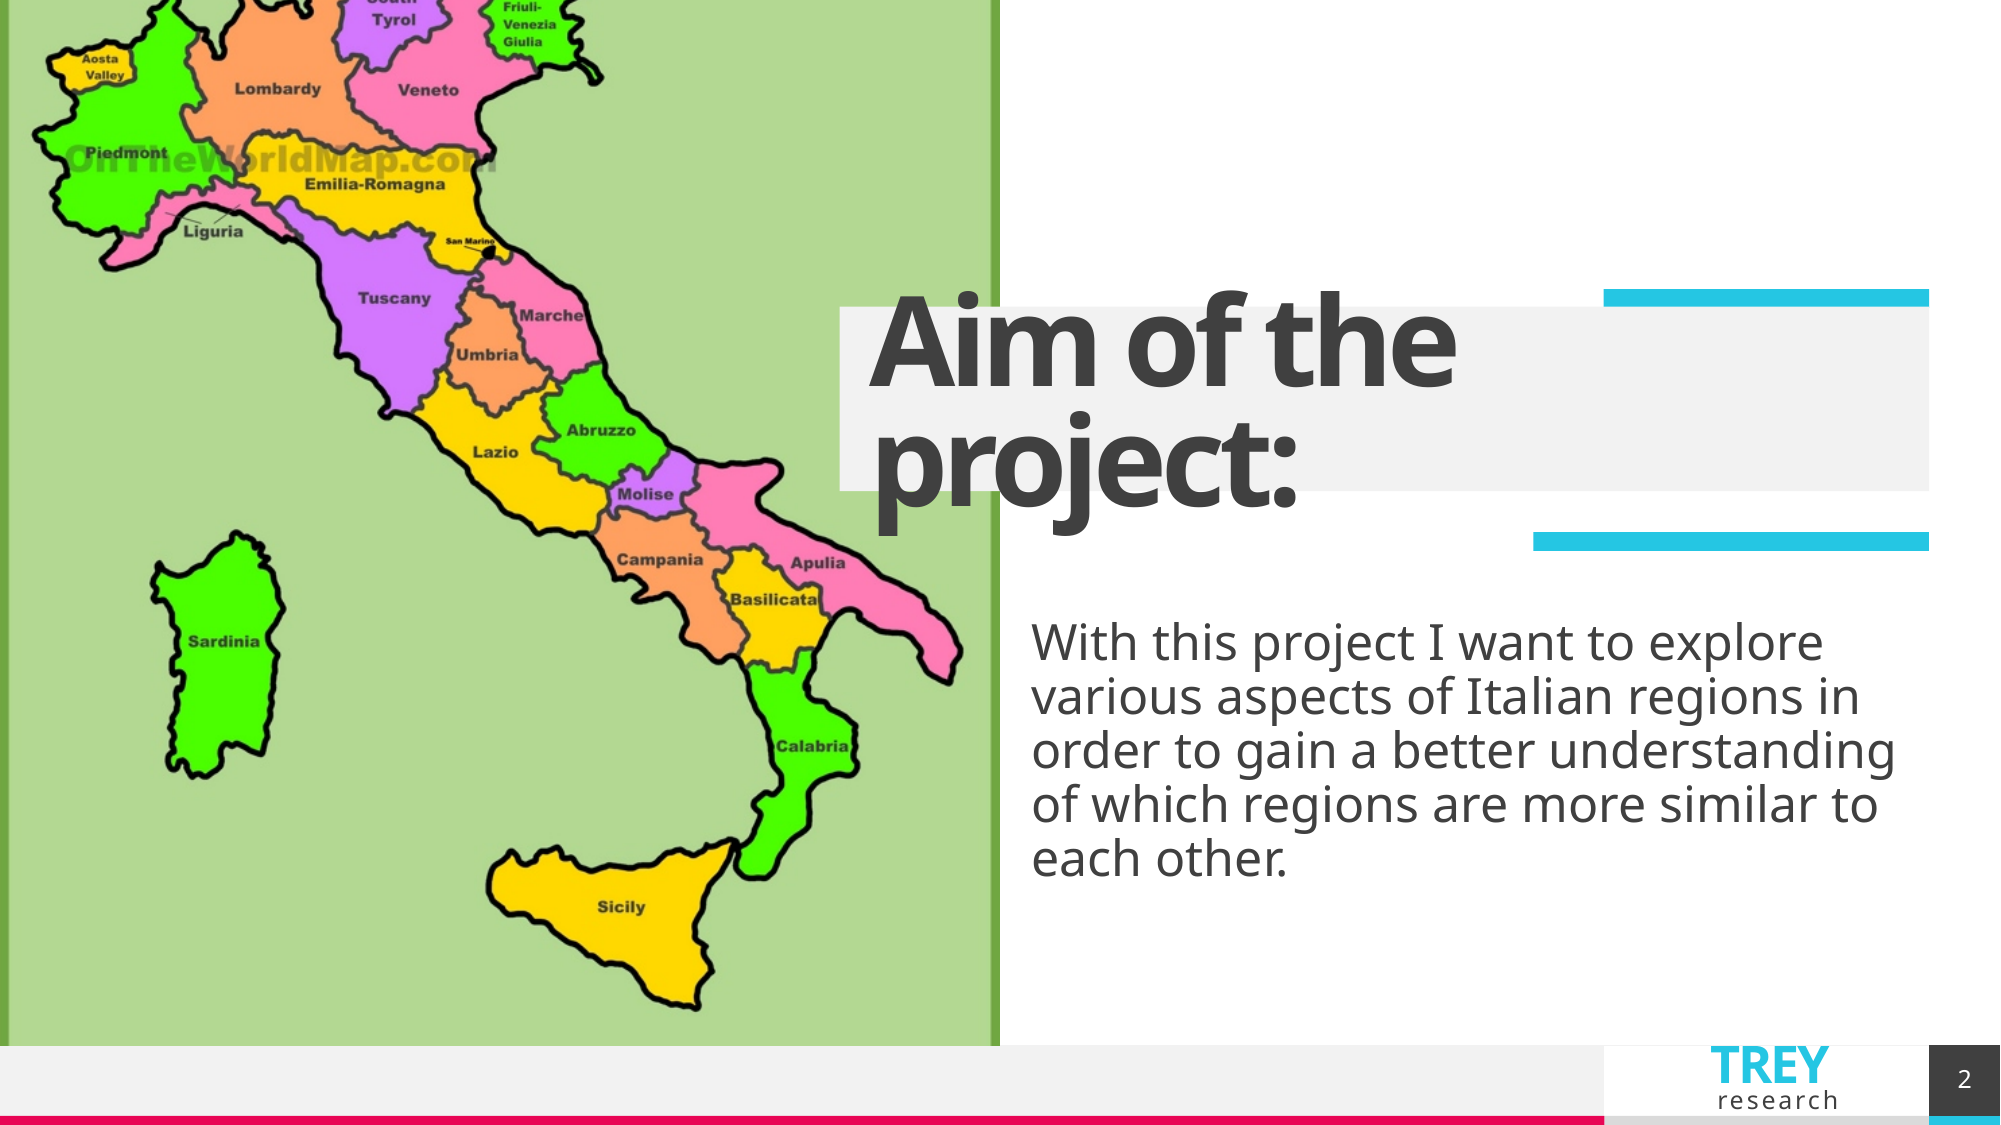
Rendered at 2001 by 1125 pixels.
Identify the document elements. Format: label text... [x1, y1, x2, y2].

text_box [1532, 531, 1930, 552]
slide_number 2 [1929, 1045, 2000, 1116]
list With this project I want to explore various aspects of Italian regions in order to gain a better understanding of which regions are more similar to each other. [1031, 617, 1930, 1016]
title Aim of the project: [1000, 306, 1930, 492]
picture [0, 0, 1000, 1046]
